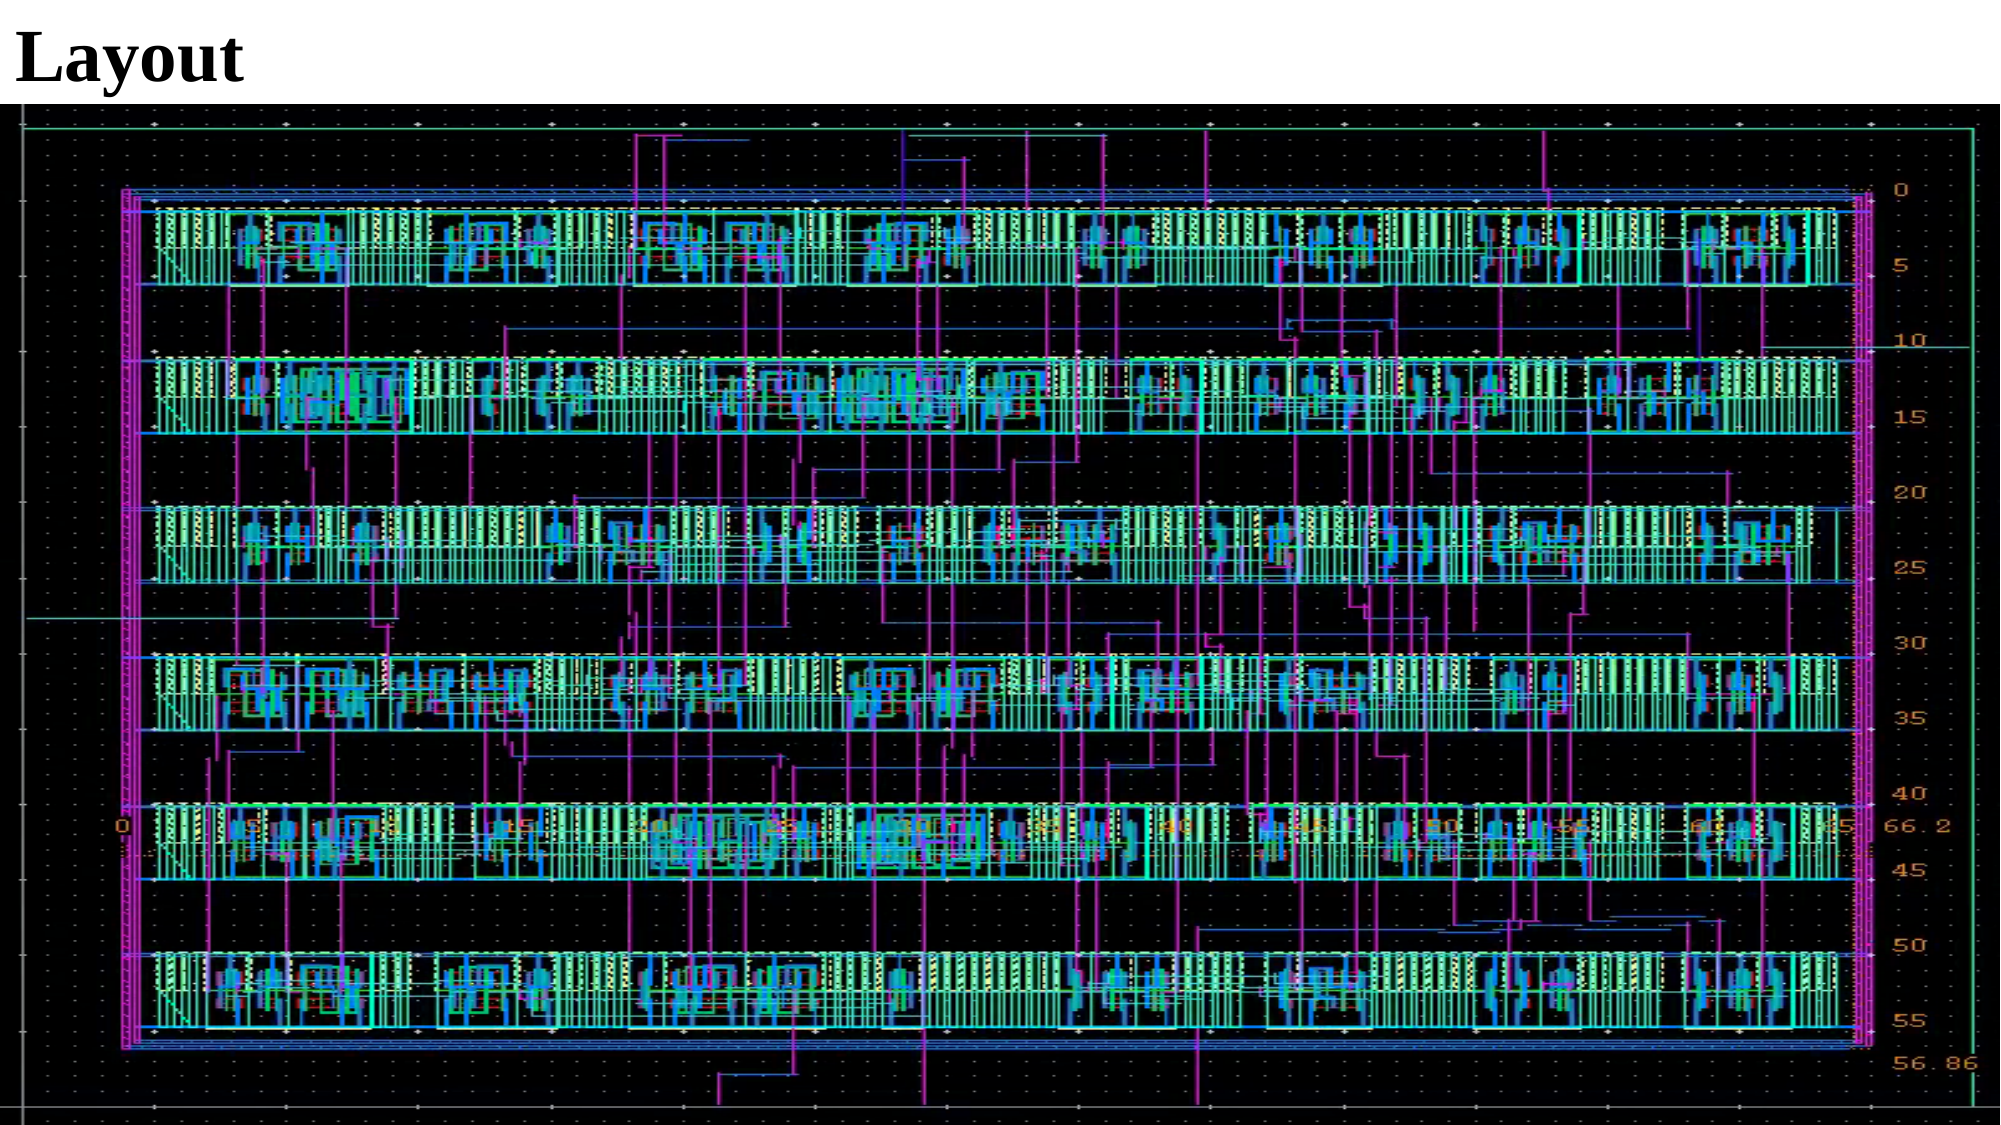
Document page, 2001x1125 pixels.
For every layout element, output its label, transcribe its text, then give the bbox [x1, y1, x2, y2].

title Layout [0, 0, 1633, 104]
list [0, 105, 2000, 1125]
